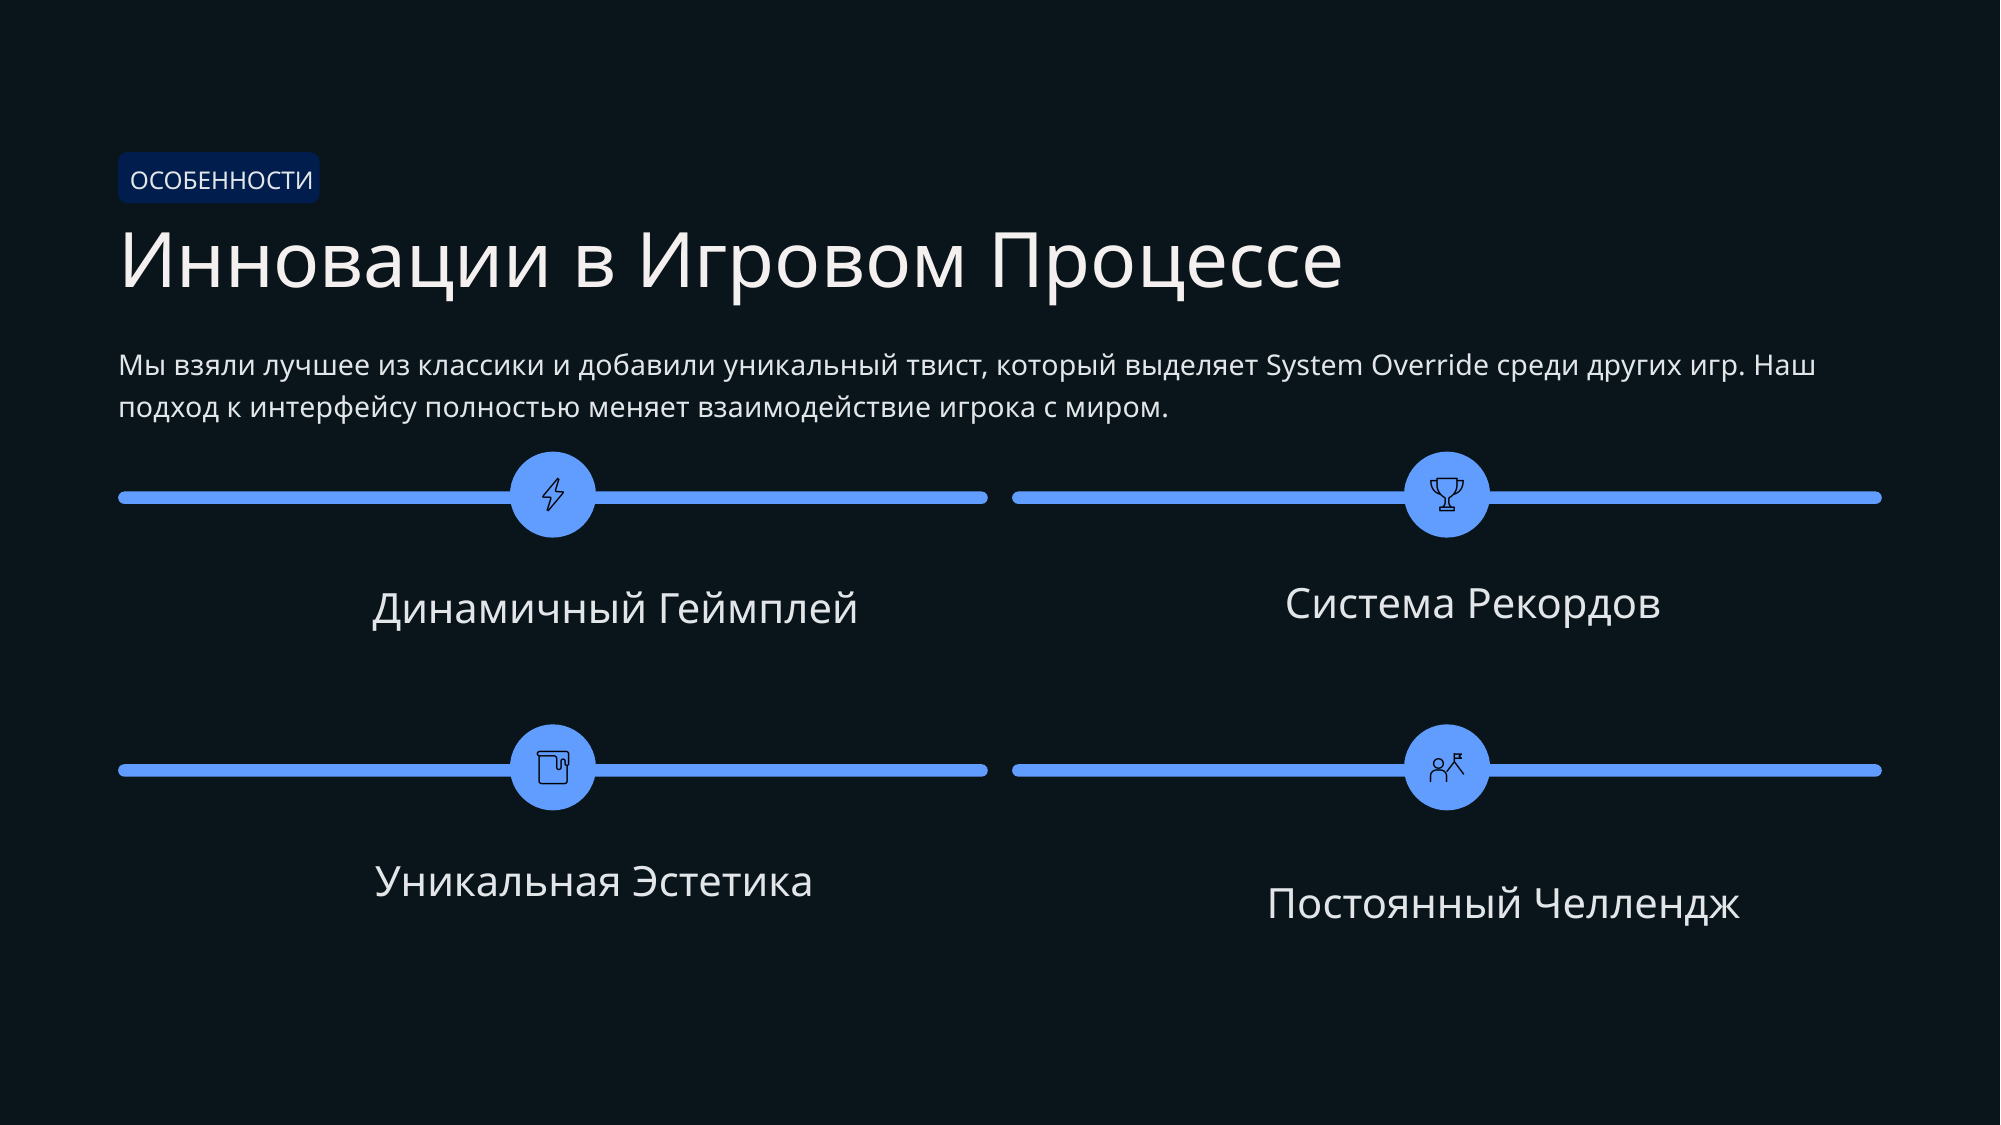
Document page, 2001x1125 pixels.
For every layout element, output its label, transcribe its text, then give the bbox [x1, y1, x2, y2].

text_box [596, 764, 988, 777]
text_box [118, 775, 988, 973]
picture [1429, 750, 1465, 785]
text_box Мы взяли лучшее из классики и добавили уникальный твист, который выделяет System Override среди других игр. Наш подход к интерфейсу полностью меняет взаимодействие игрока с миром. [118, 339, 1882, 425]
text_box [118, 502, 988, 700]
text_box [1404, 724, 1491, 811]
text_box ОСОБЕННОСТИ [129, 160, 297, 195]
text_box [596, 491, 988, 504]
text_box [1012, 502, 1882, 700]
text_box [118, 152, 320, 204]
text_box [509, 724, 596, 811]
text_box [1012, 491, 1404, 504]
text_box [1404, 451, 1491, 538]
text_box Постоянный Челлендж [1266, 882, 1626, 928]
picture [535, 477, 571, 512]
text_box [1012, 775, 1882, 973]
text_box Инновации в Игровом Процессе [118, 213, 1135, 303]
text_box Система Рекордов [1284, 582, 1644, 628]
text_box [118, 491, 510, 504]
text_box [1490, 491, 1882, 504]
text_box Уникальная Эстетика [374, 860, 734, 905]
text_box [509, 451, 596, 538]
text_box Динамичный Геймплей [372, 587, 734, 633]
text_box [118, 764, 510, 777]
picture [535, 750, 571, 785]
text_box [1012, 764, 1404, 777]
text_box [1490, 764, 1882, 777]
picture [1429, 477, 1465, 512]
